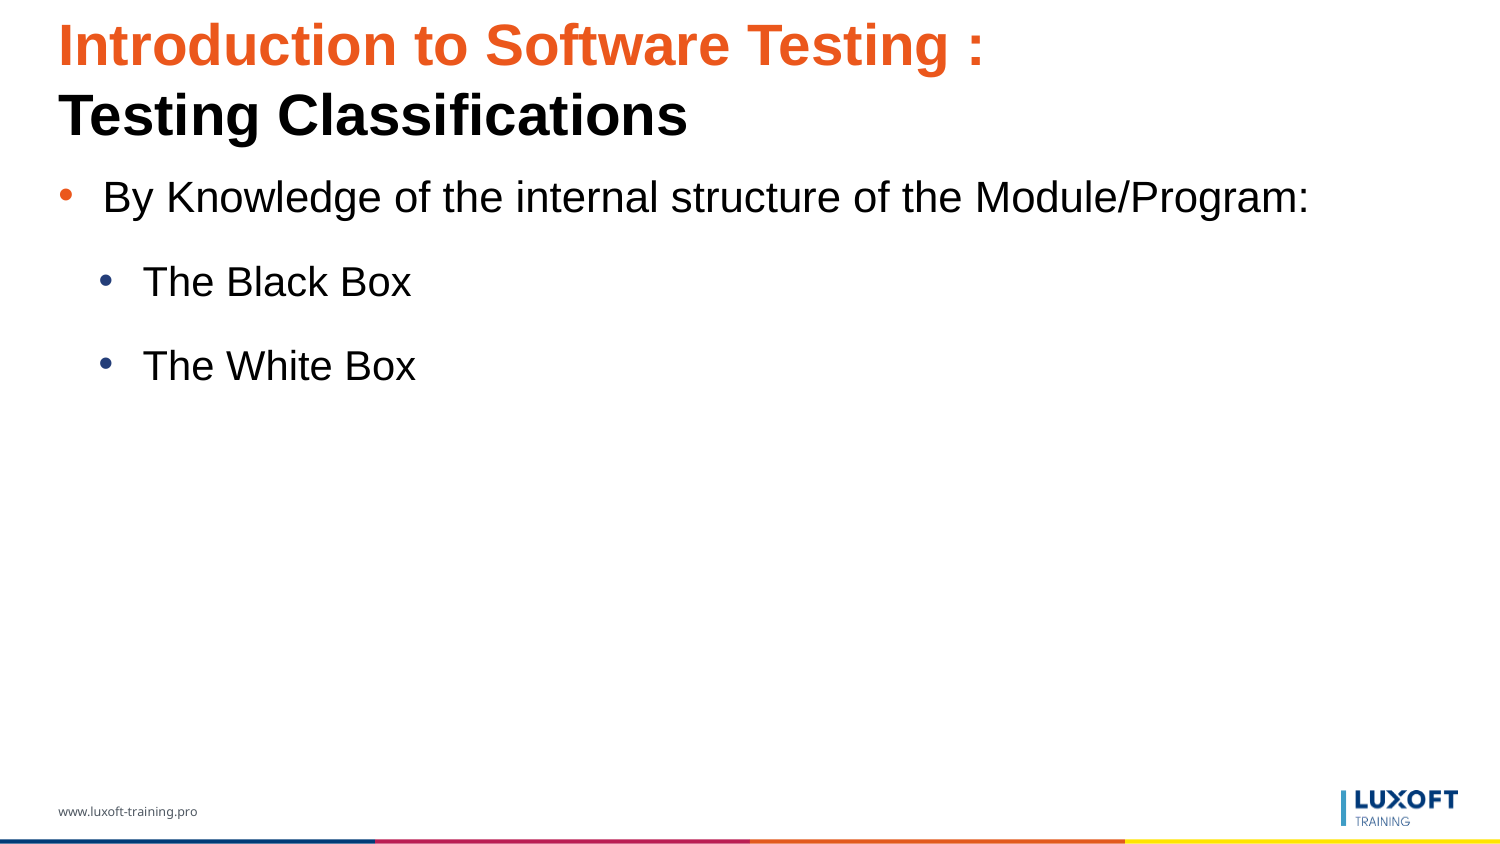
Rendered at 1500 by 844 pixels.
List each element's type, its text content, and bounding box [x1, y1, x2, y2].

list By Knowledge of the internal structure of the Module/Program: The Black Box The White Box [47, 147, 1457, 764]
title Introduction to Software Testing : Testing Classifications [47, 46, 1457, 109]
picture [1341, 790, 1458, 826]
